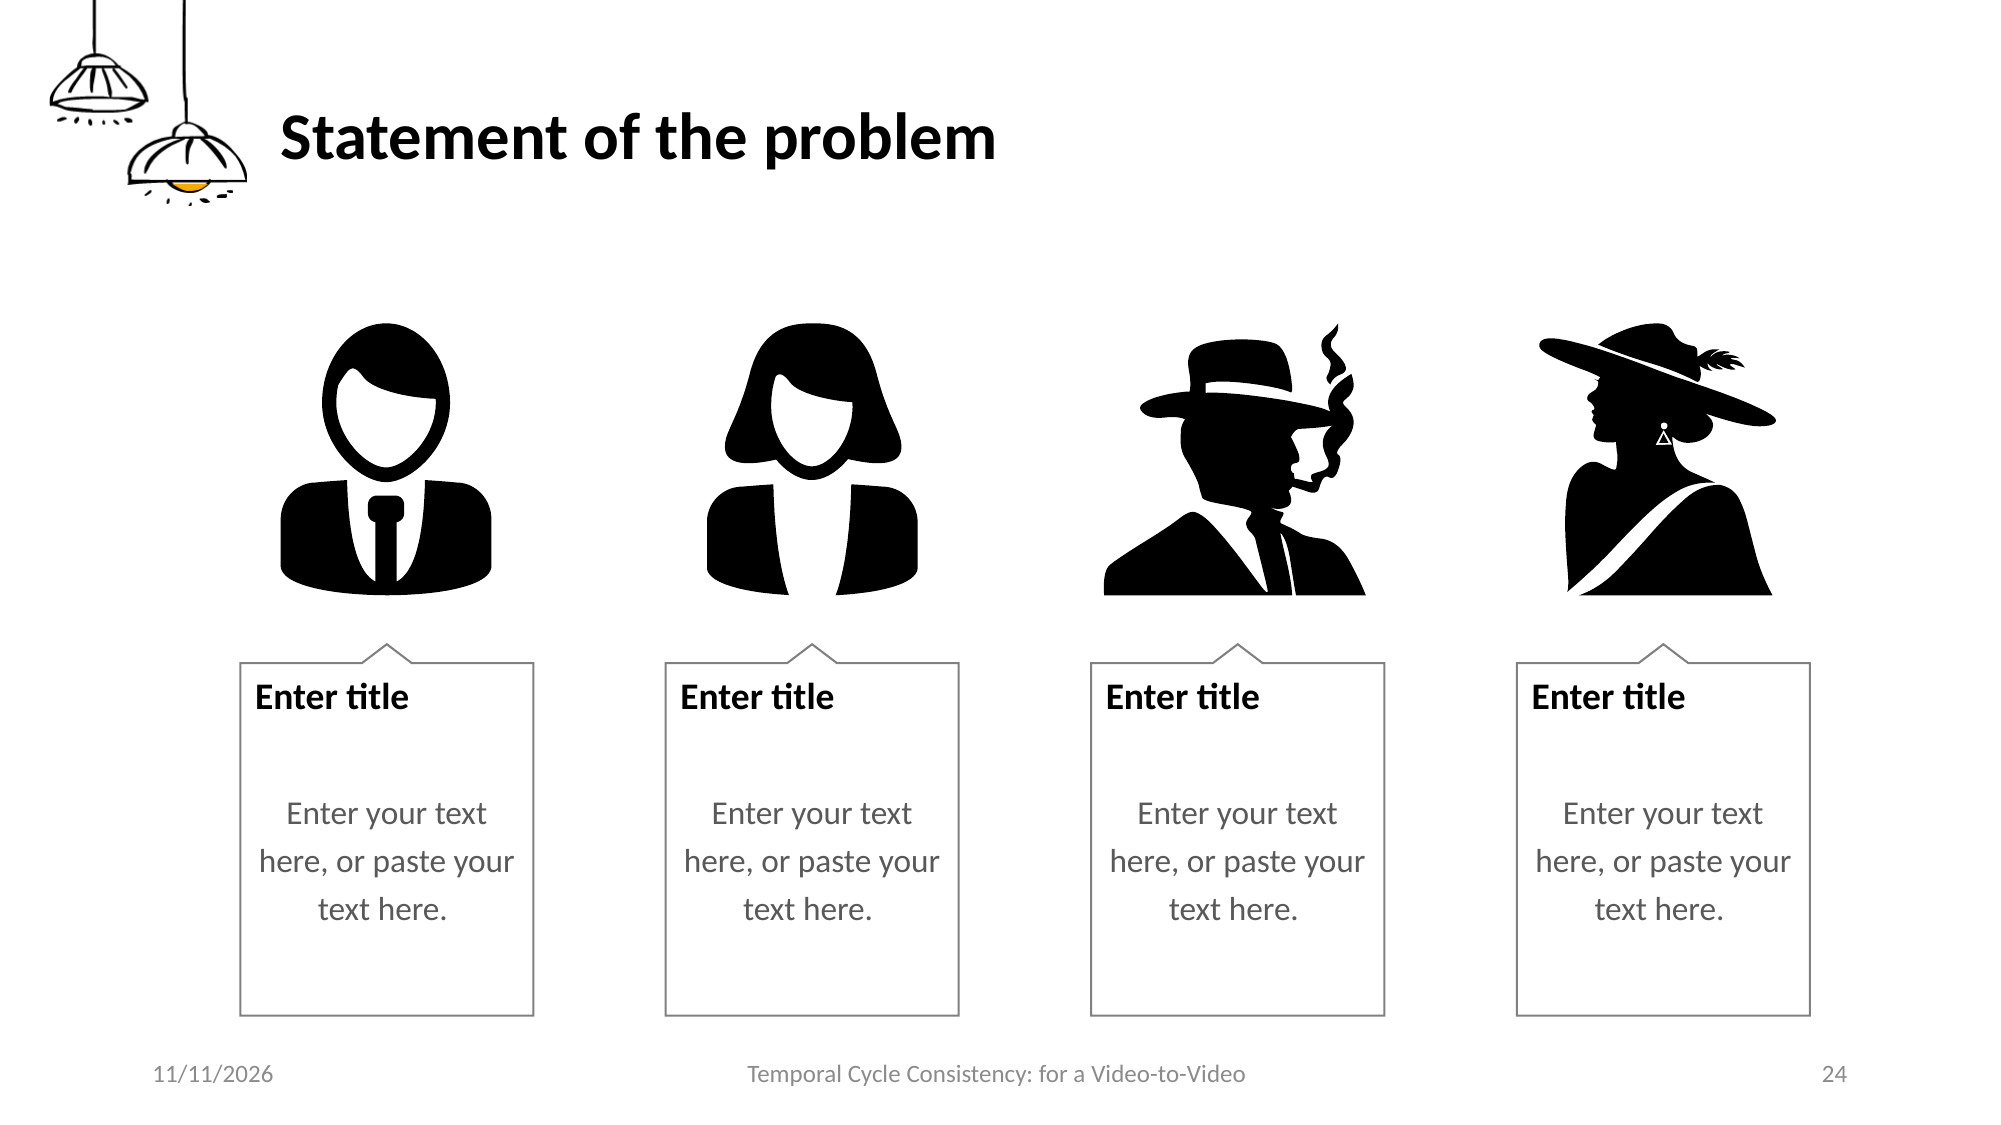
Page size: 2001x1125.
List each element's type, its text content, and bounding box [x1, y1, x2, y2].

slide_number 24 [1412, 1042, 1863, 1103]
text_box [835, 484, 918, 596]
text_box [1539, 338, 1776, 592]
text_box [1321, 323, 1346, 385]
footer Temporal Cycle Consistency: for a Video-to-Video [662, 1042, 1338, 1103]
text_box [280, 480, 492, 596]
text_box Enter title Enter your text here, or paste your text here. [1090, 642, 1386, 1017]
text_box Enter title Enter your text here, or paste your text here. [1515, 642, 1811, 1017]
text_box [322, 323, 451, 483]
text_box Enter title Enter your text here, or paste your text here. [239, 642, 535, 1017]
text_box [724, 323, 902, 480]
text_box [1103, 339, 1366, 596]
text_box [1598, 323, 1745, 382]
text_box [707, 484, 789, 596]
picture [49, 0, 247, 206]
text_box Enter title Enter your text here, or paste your text here. [664, 642, 960, 1017]
text_box [1579, 484, 1773, 596]
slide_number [137, 1042, 588, 1103]
title Statement of the problem [265, 100, 1876, 238]
